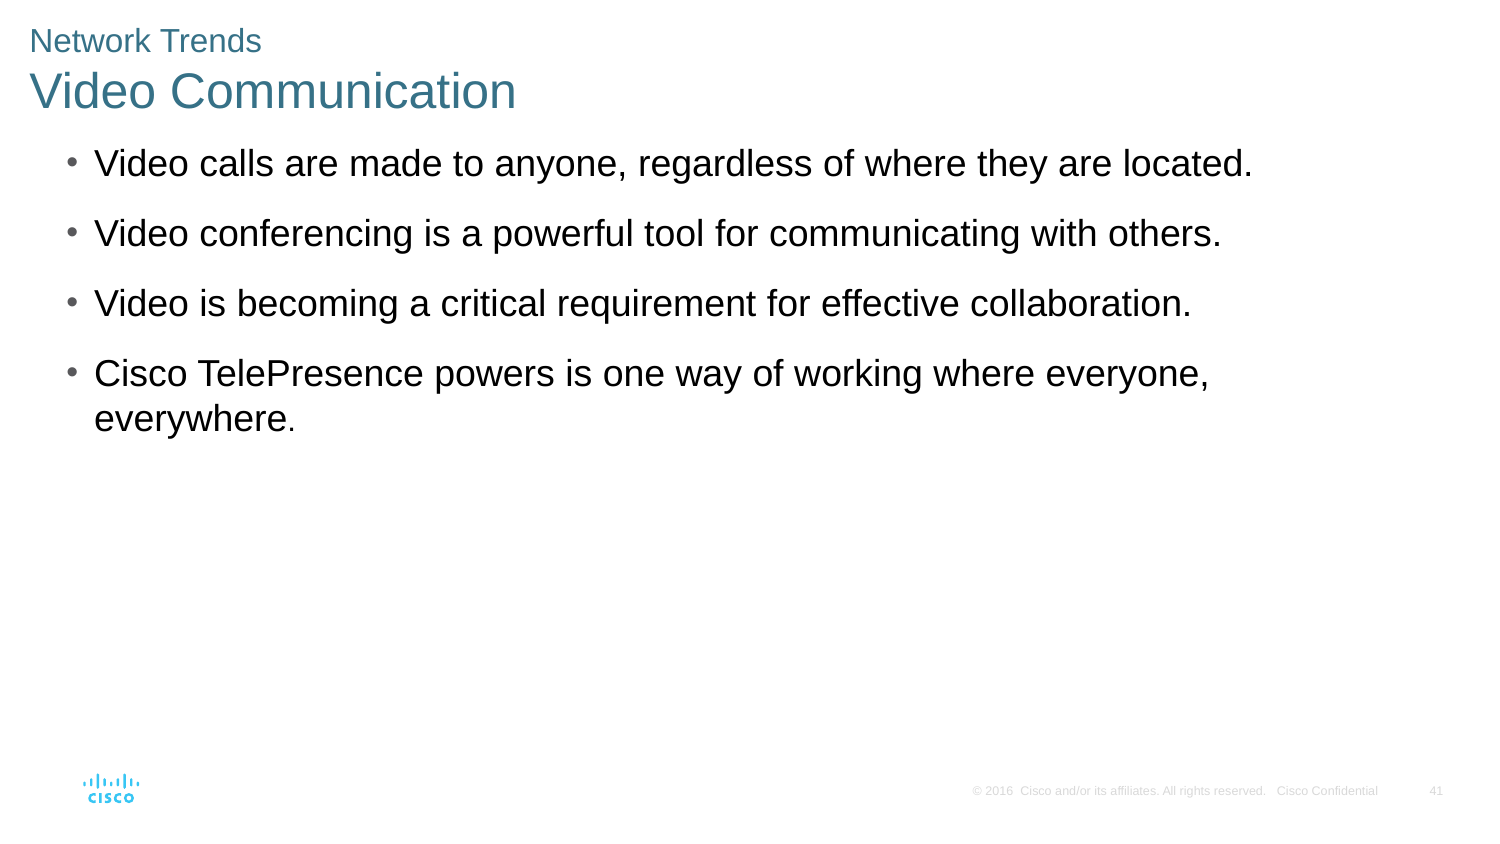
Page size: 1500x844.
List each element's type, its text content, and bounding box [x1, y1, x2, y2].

title Network Trends Video Communication [14, 6, 1500, 131]
list Video calls are made to anyone, regardless of where they are located. Video conferencing is a powerful tool for communicating with others. Video is becoming a critical requirement for effective collaboration. Cisco TelePresence powers is one way of working where everyone, everywhere. [51, 131, 1353, 539]
